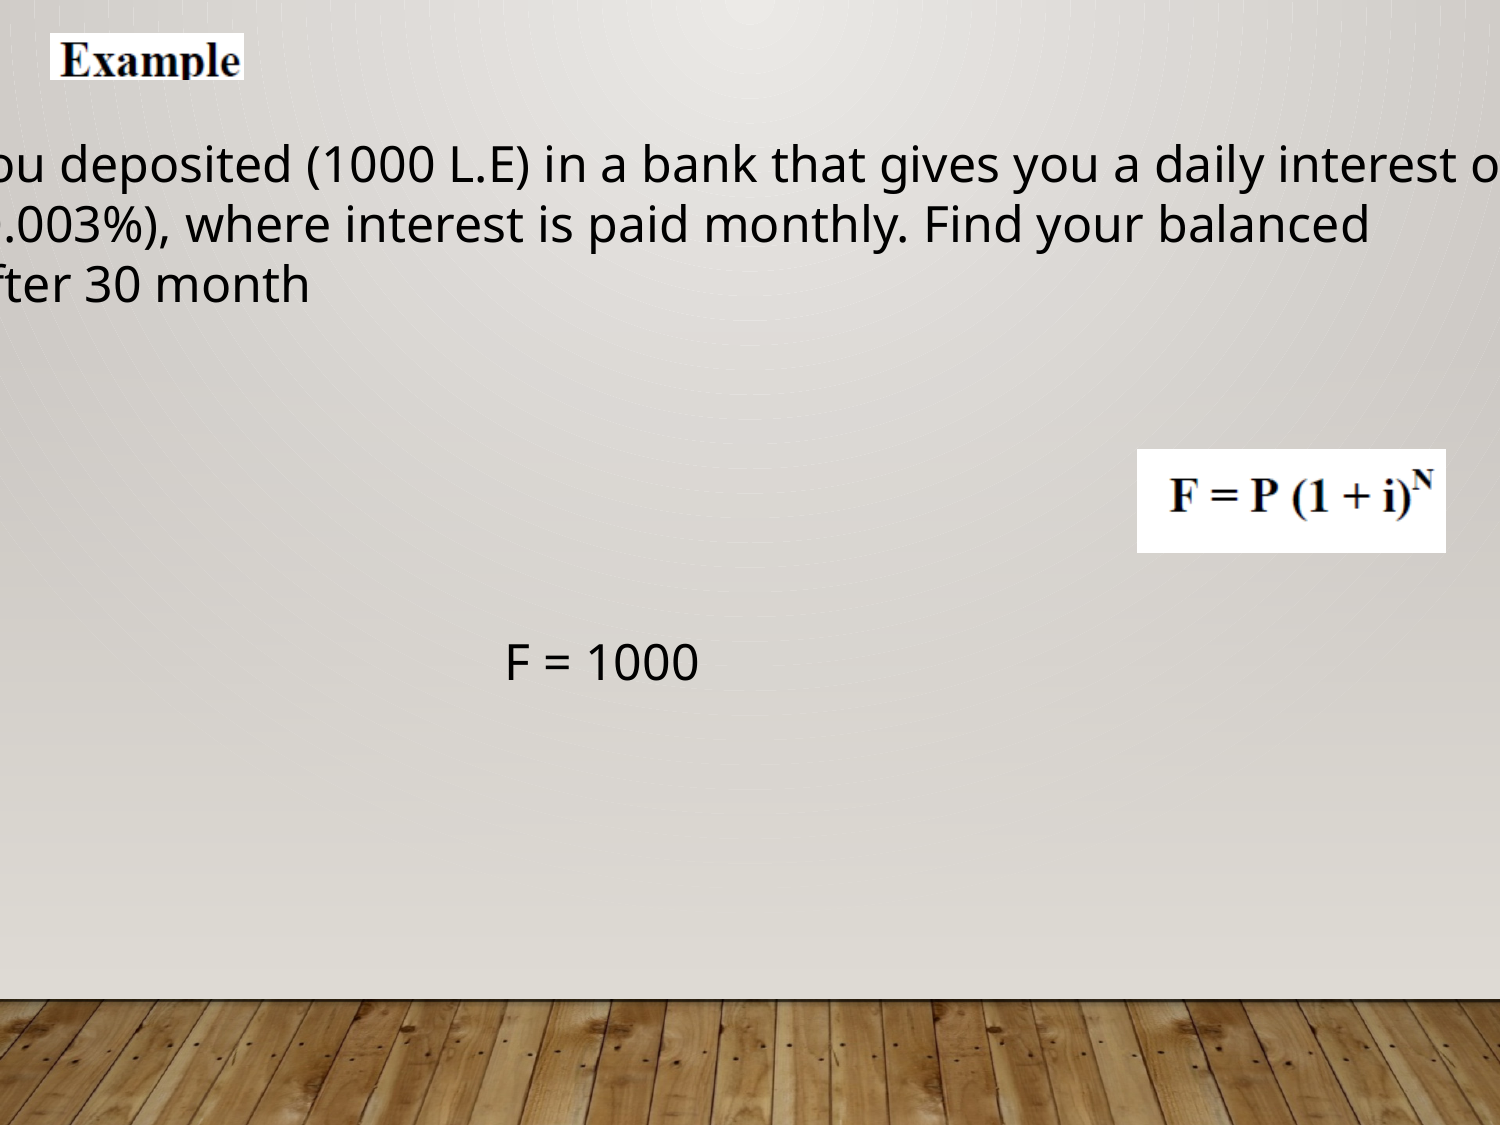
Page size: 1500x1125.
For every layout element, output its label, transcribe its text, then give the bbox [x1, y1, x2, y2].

picture [49, 33, 244, 80]
picture [1137, 449, 1446, 554]
text_box You deposited (1000 L.E) in a bank that gives you a daily interest of (0.003%), where interest is paid monthly. Find your balanced after 30 month [0, 124, 1500, 320]
picture [0, 999, 1500, 1125]
